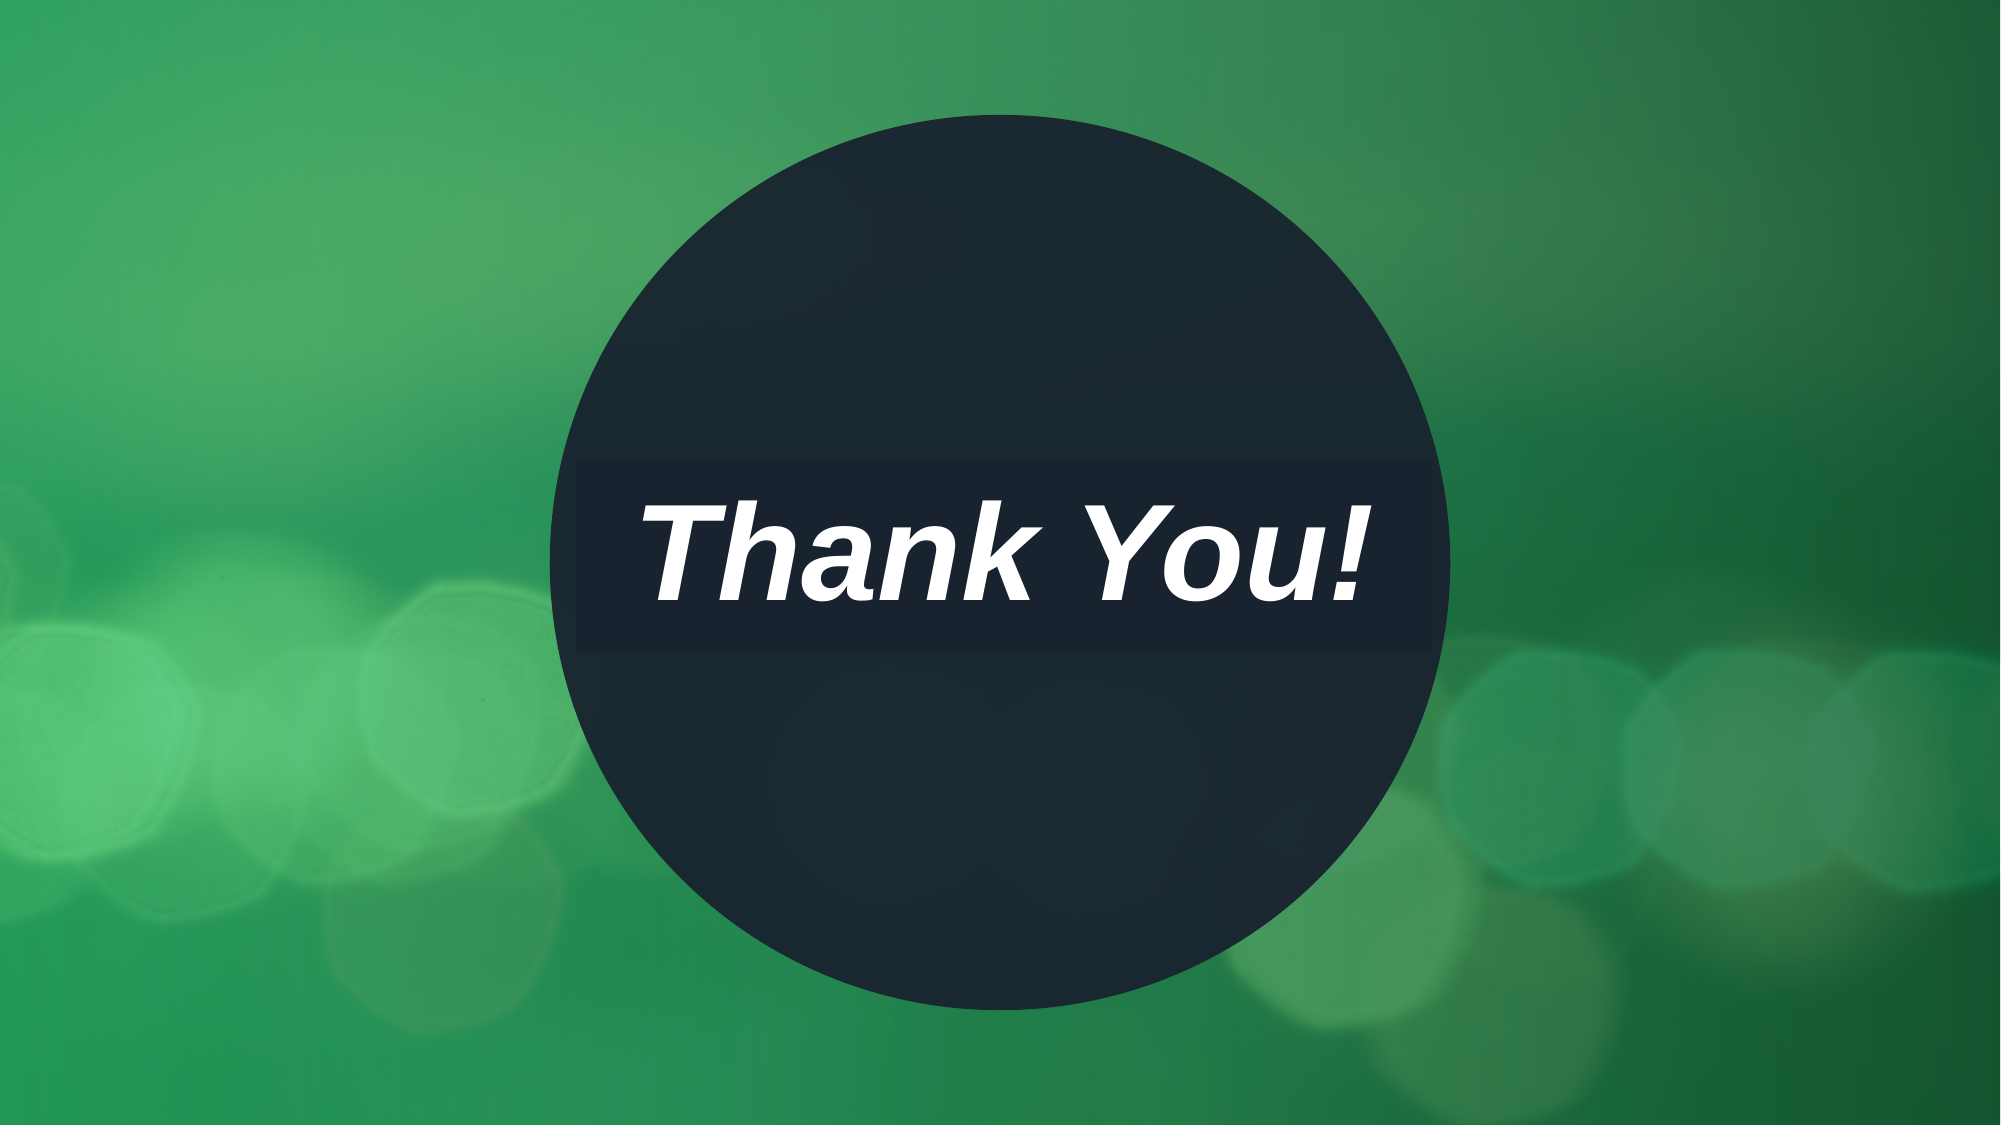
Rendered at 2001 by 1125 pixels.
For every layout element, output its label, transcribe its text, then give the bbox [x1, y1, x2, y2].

title Thank You! [576, 458, 1433, 653]
